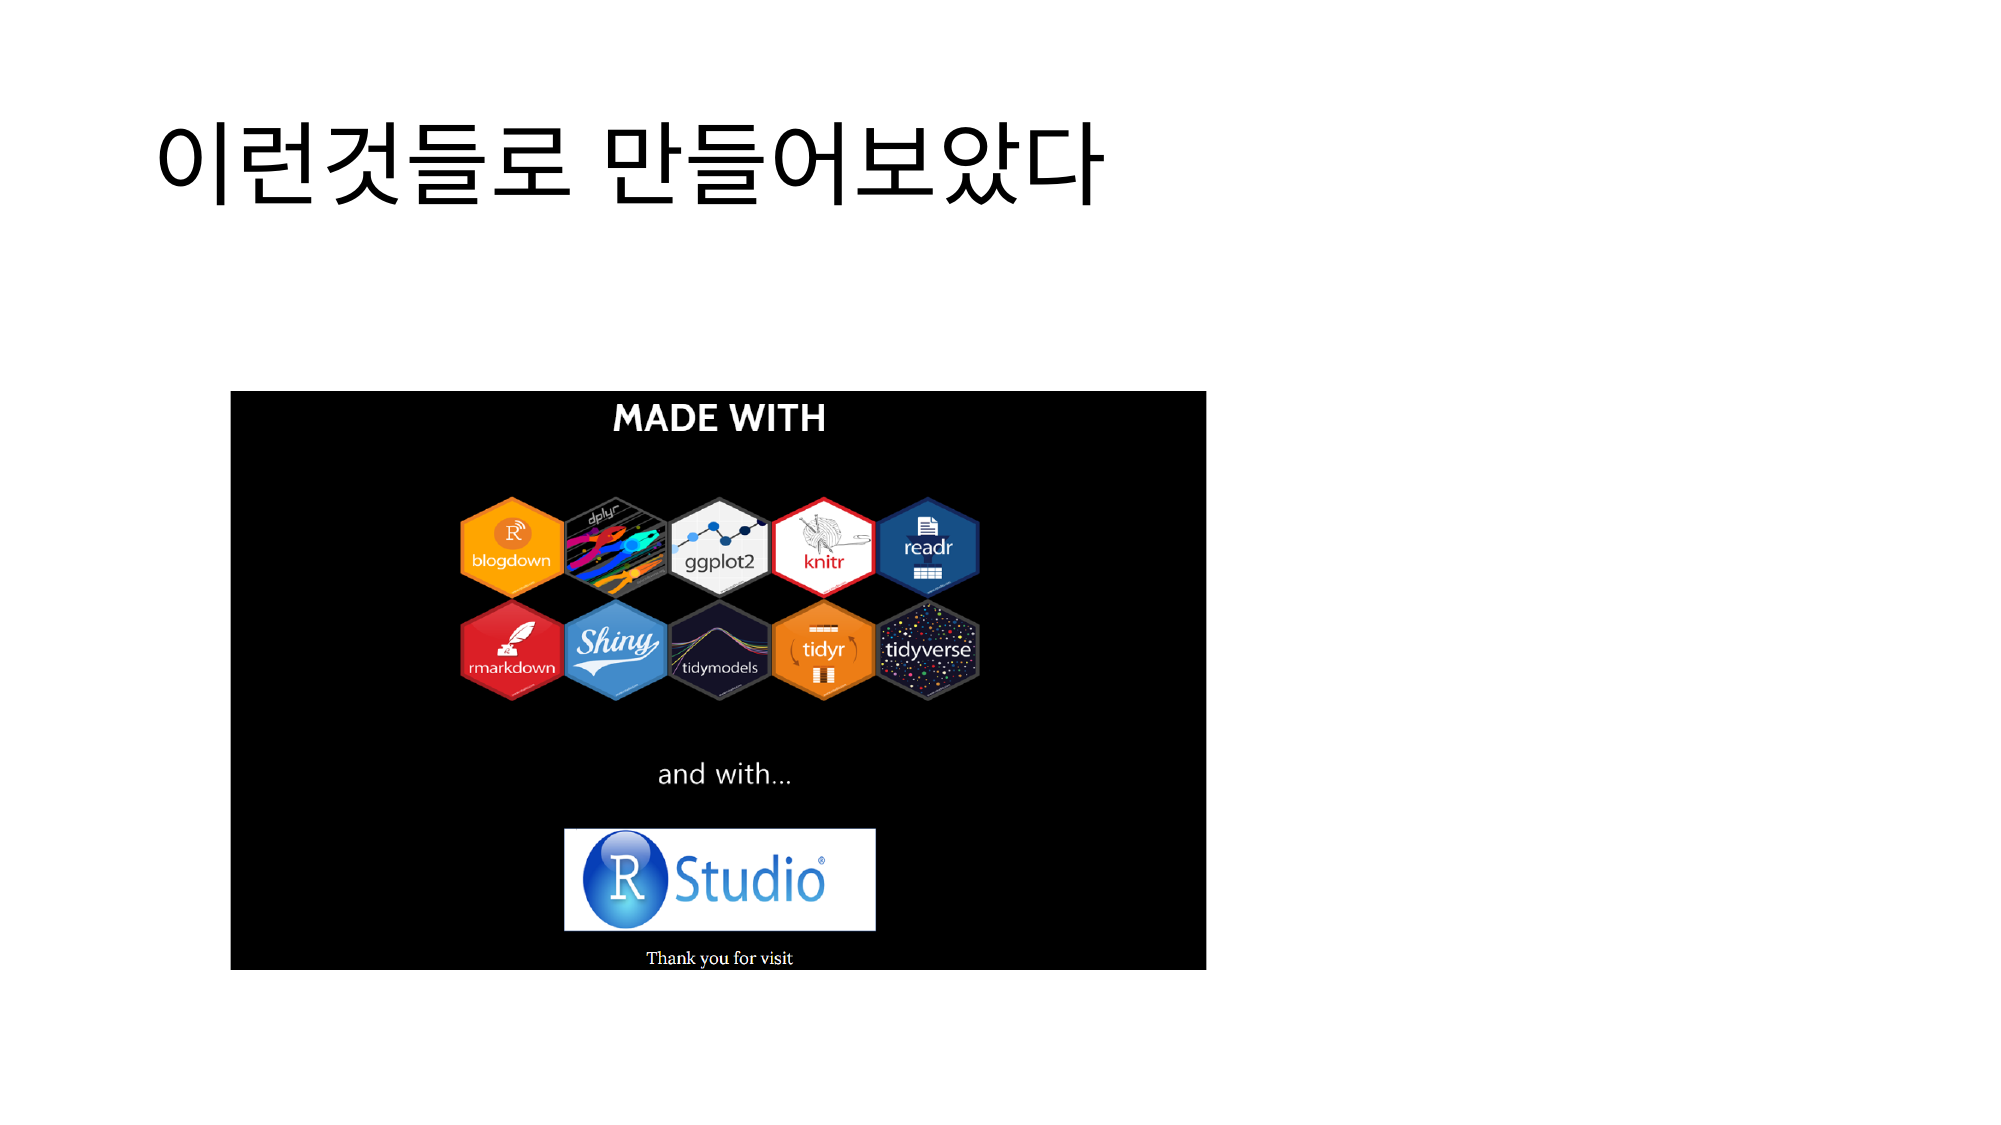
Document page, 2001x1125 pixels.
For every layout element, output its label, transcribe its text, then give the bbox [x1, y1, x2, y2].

title 이런것들로 만들어보았다 [137, 59, 1863, 278]
picture [230, 391, 1207, 970]
